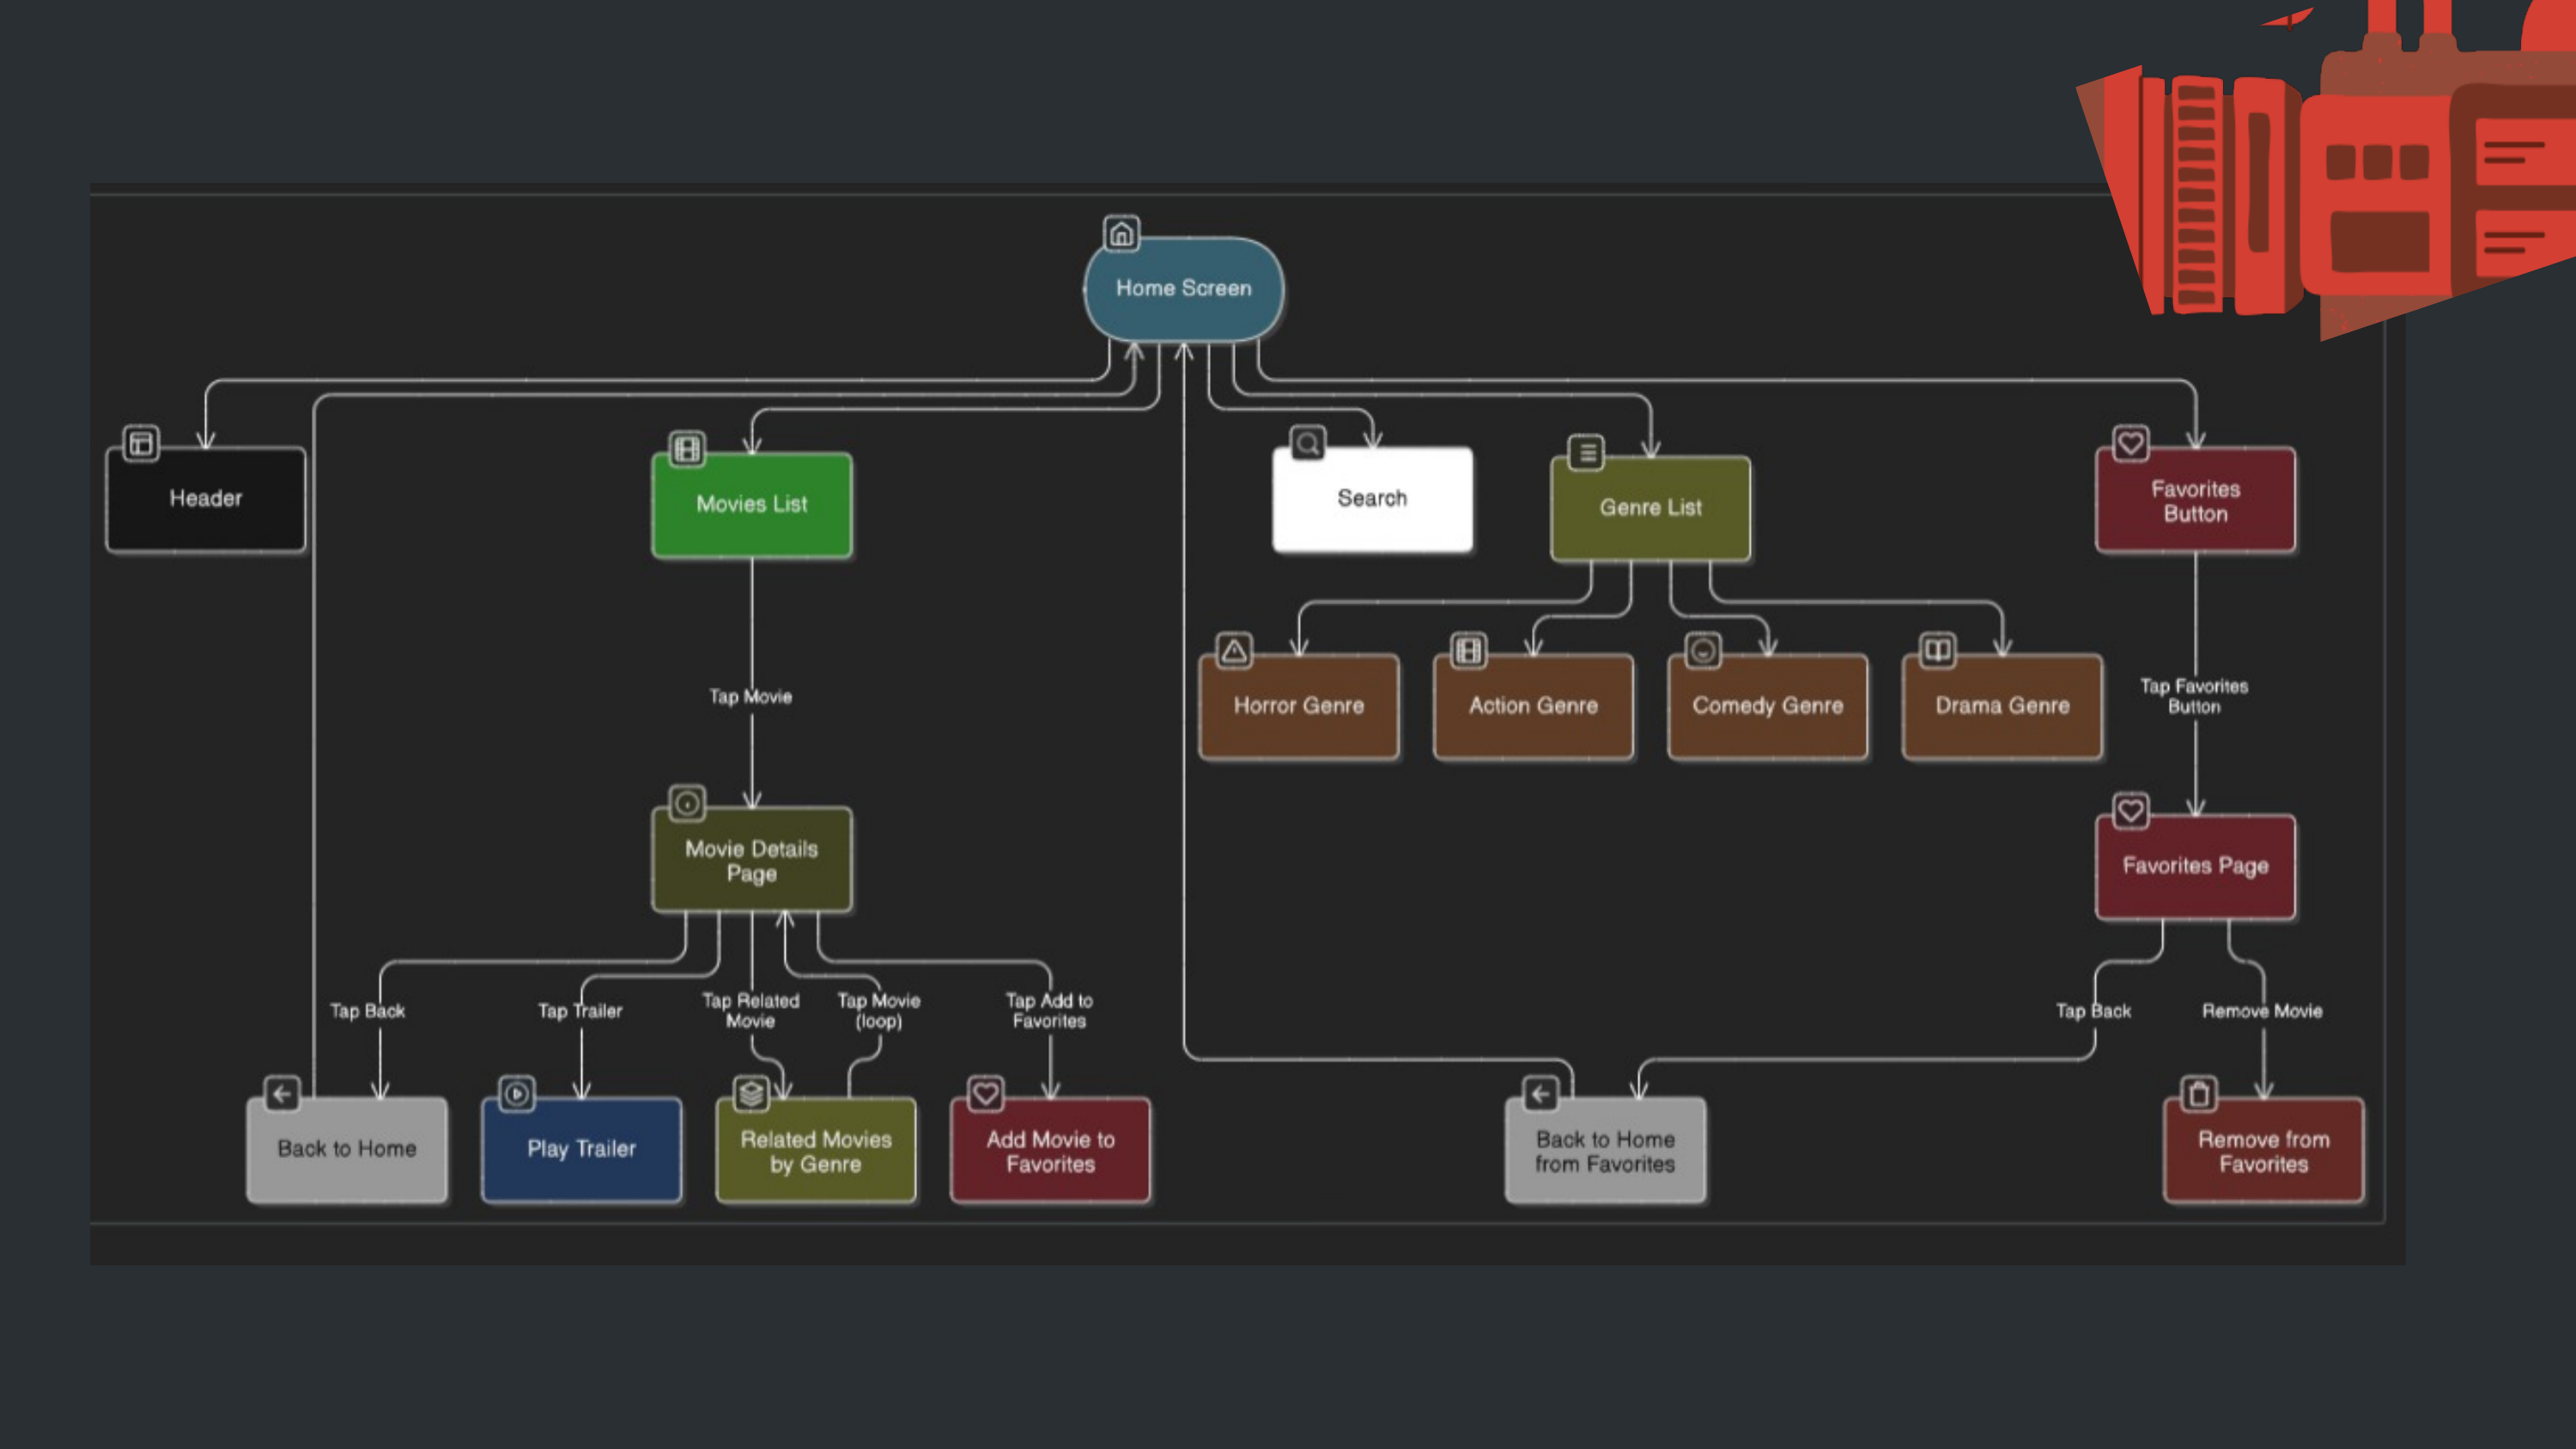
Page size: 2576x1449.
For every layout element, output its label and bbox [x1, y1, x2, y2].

text_box [90, 183, 2406, 1265]
text_box [2075, 0, 2576, 391]
